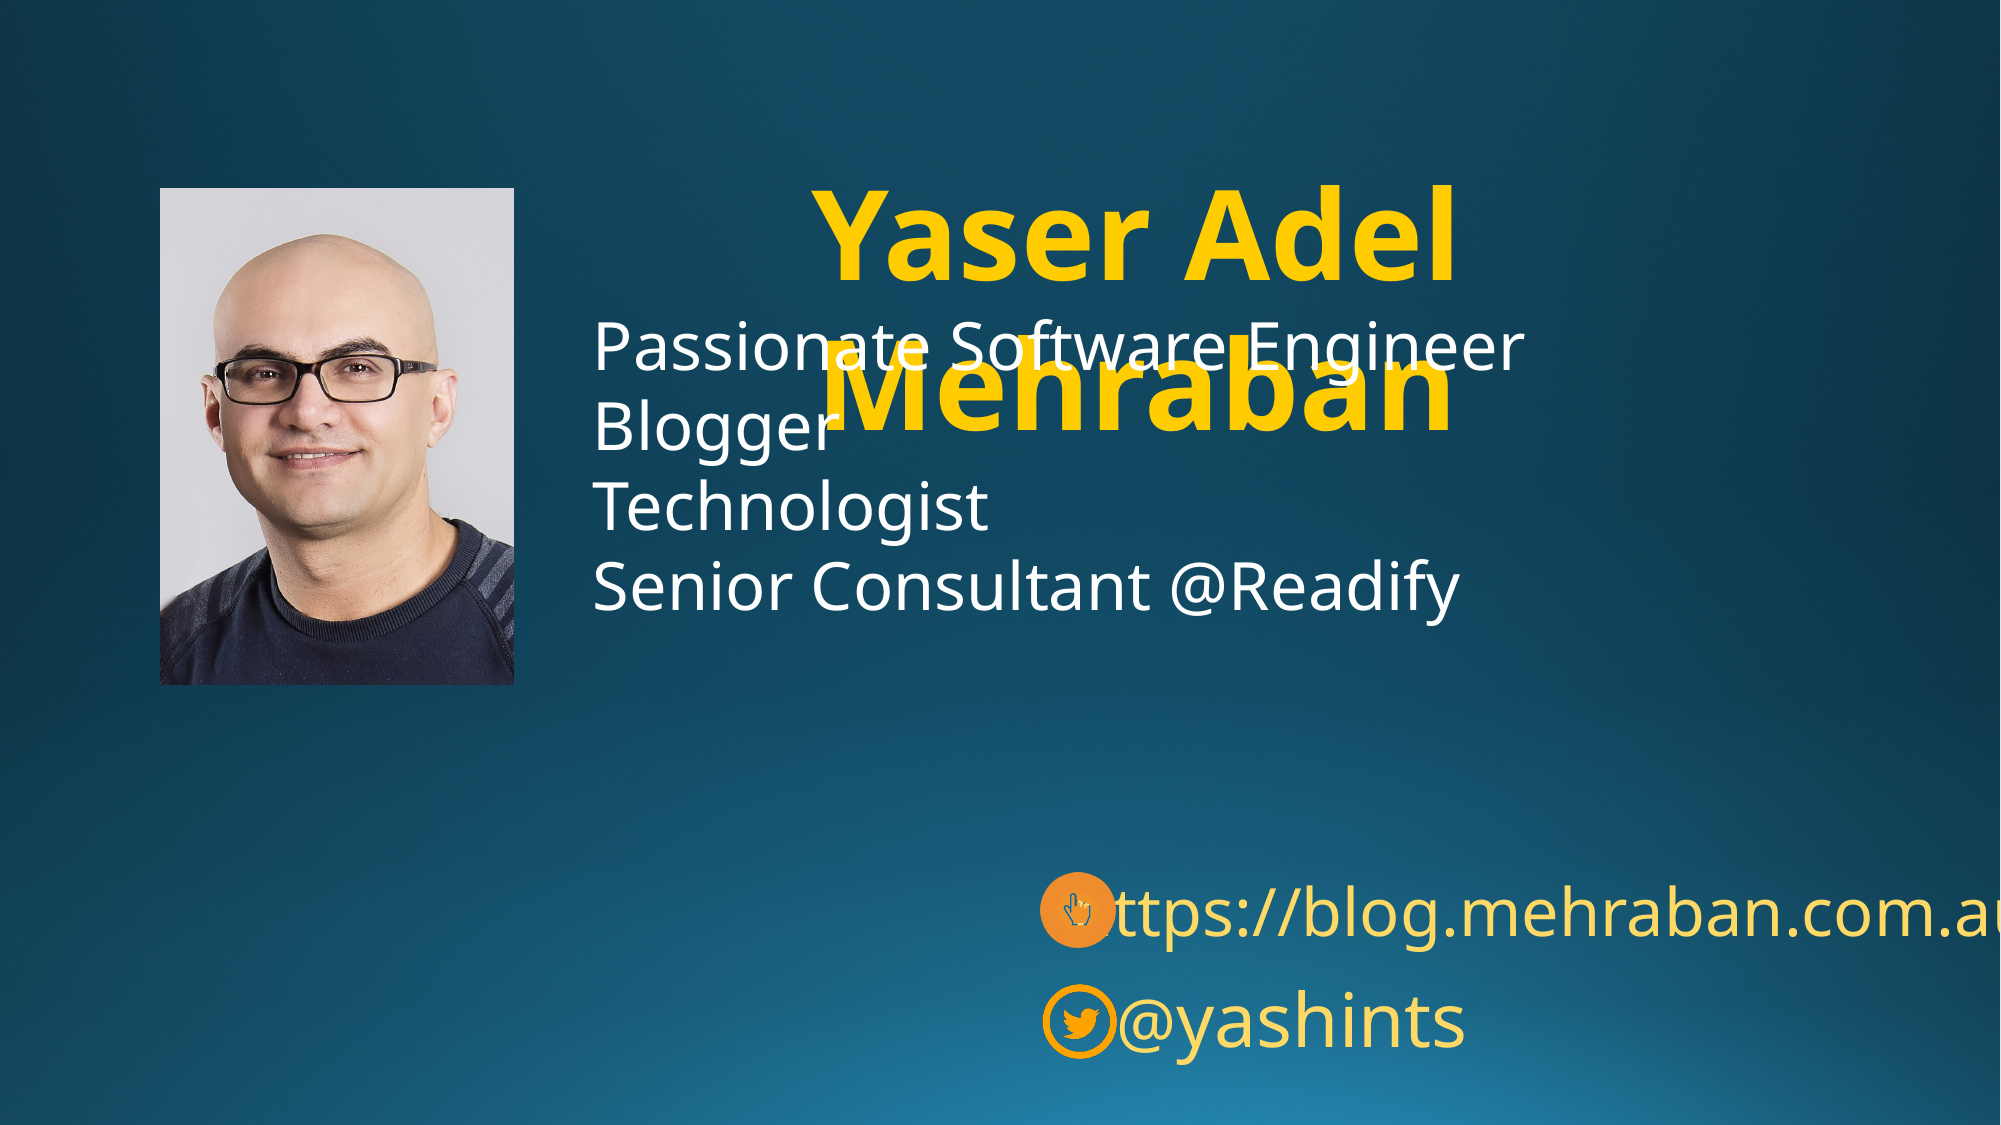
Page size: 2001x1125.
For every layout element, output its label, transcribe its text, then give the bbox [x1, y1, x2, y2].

text_box Yaser Adel Mehraban [500, 147, 1774, 463]
text_box https://blog.mehraban.com.au [1057, 861, 2000, 957]
picture [0, 0, 2001, 1125]
text_box @yashints [998, 965, 1483, 1071]
text_box Passionate Software Engineer Blogger Technologist Senior Consultant @Readify [578, 296, 1579, 631]
